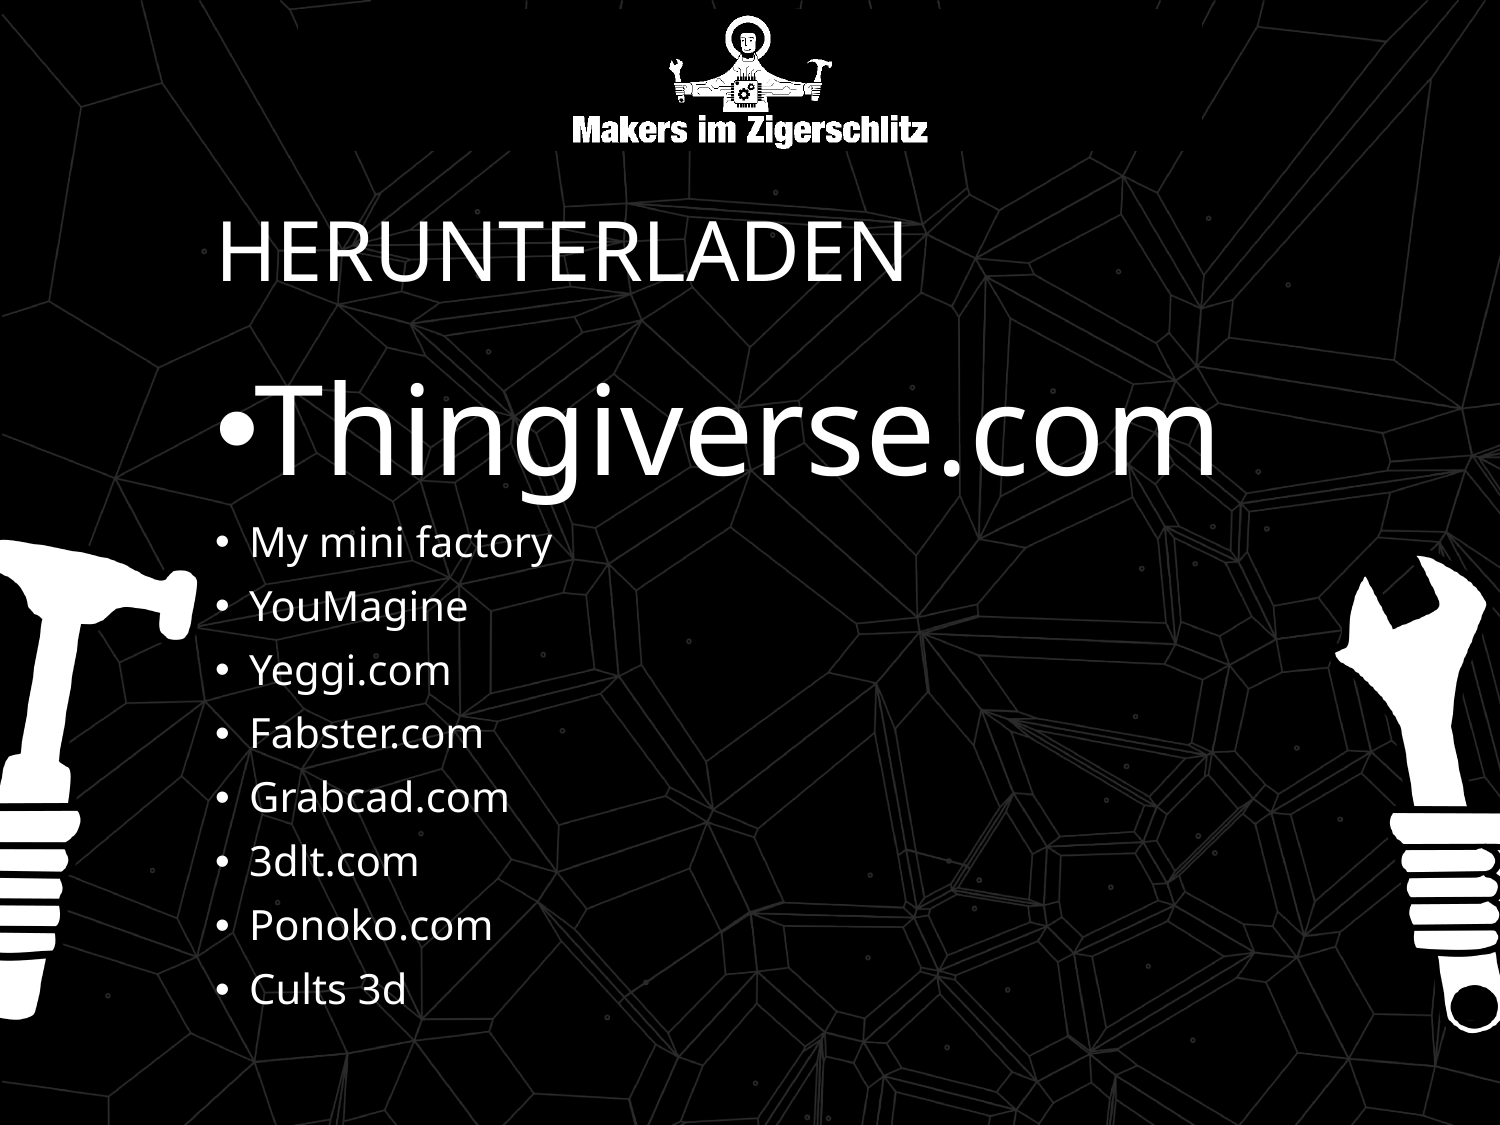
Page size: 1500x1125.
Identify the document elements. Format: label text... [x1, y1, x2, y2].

title Herunterladen [200, 171, 1403, 338]
list Thingiverse.com My mini factory YouMagine Yeggi.com Fabster.com Grabcad.com 3dlt.com Ponoko.com Cults 3d [200, 360, 1403, 1028]
picture [0, 0, 1500, 1125]
